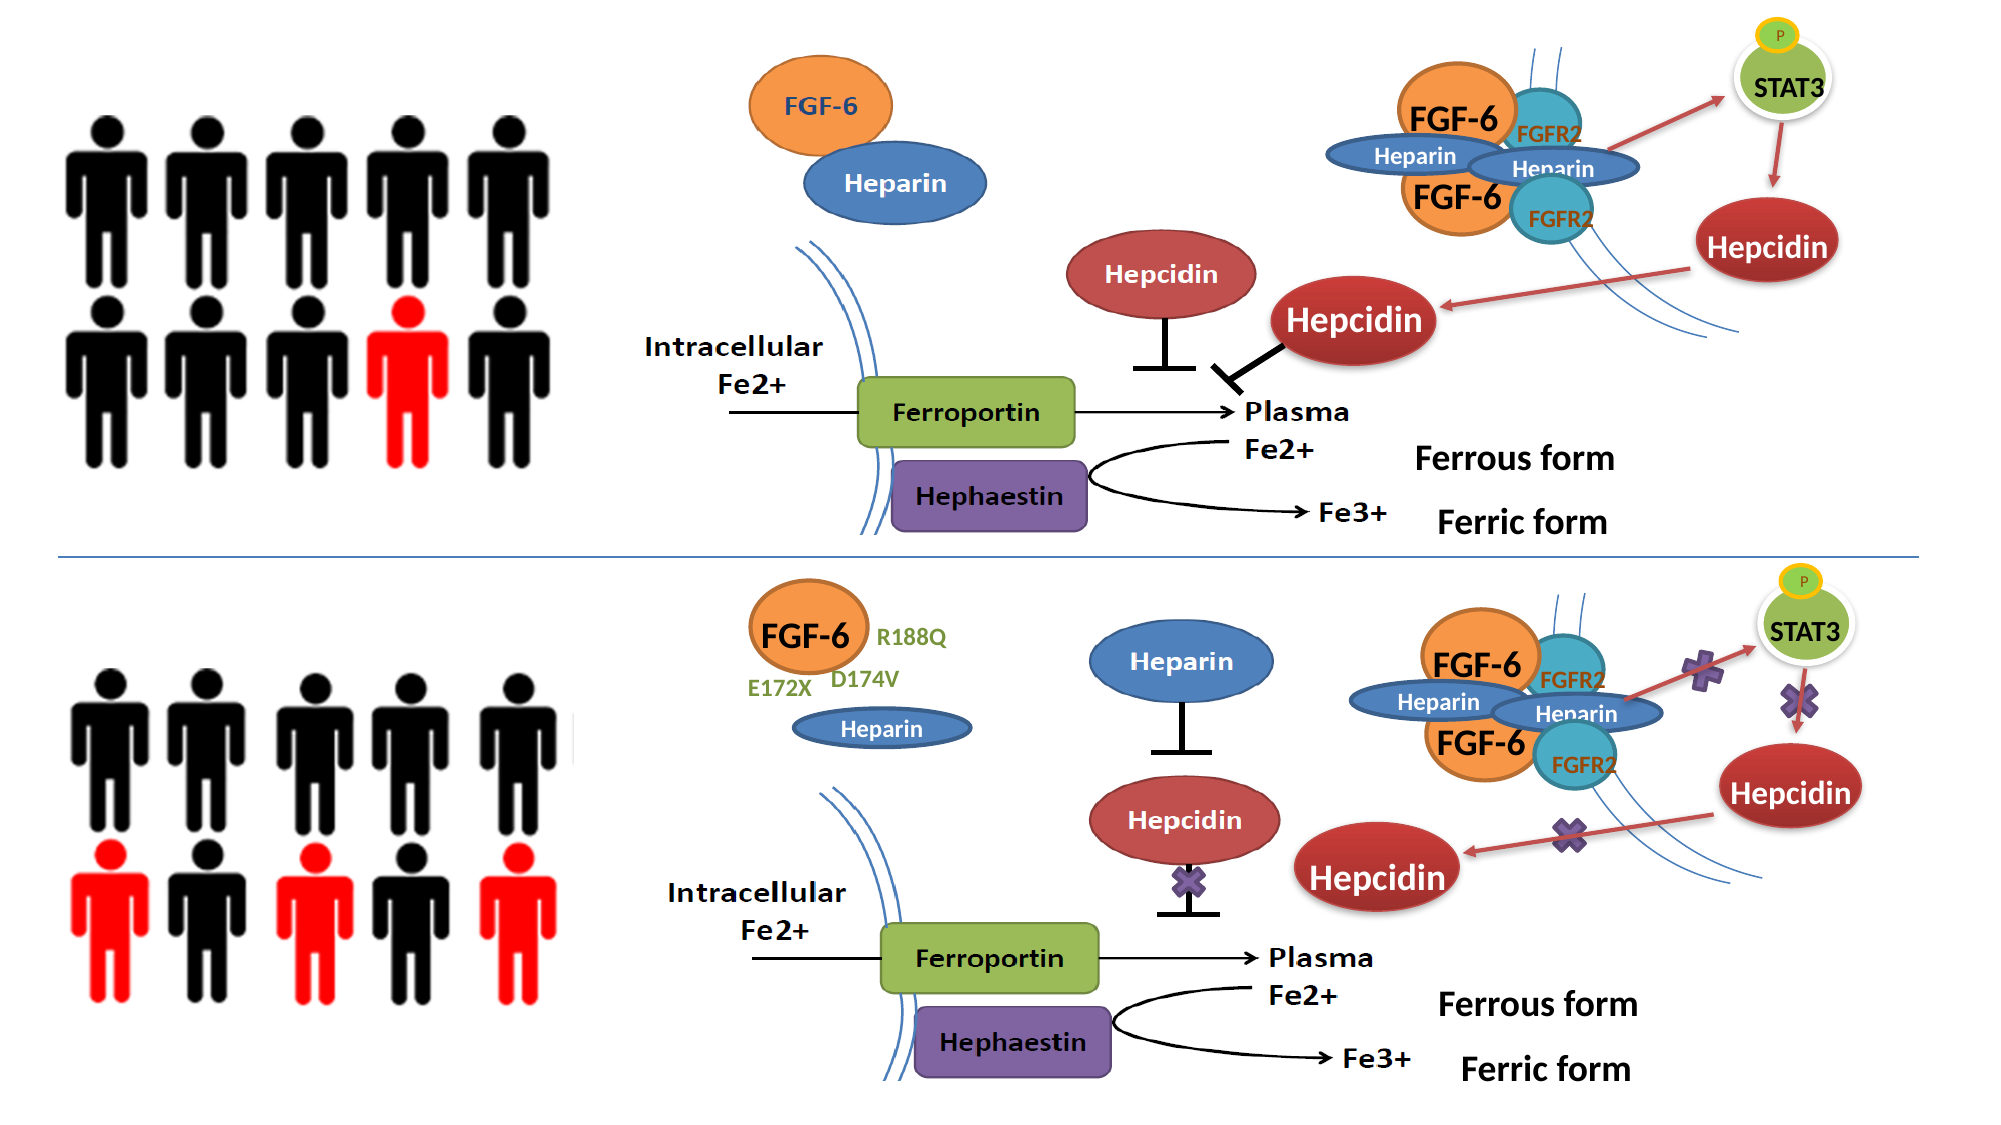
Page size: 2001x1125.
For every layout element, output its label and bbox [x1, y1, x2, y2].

text_box [57, 0, 2000, 1094]
text_box [13, 92, 627, 506]
text_box [57, 644, 574, 1031]
